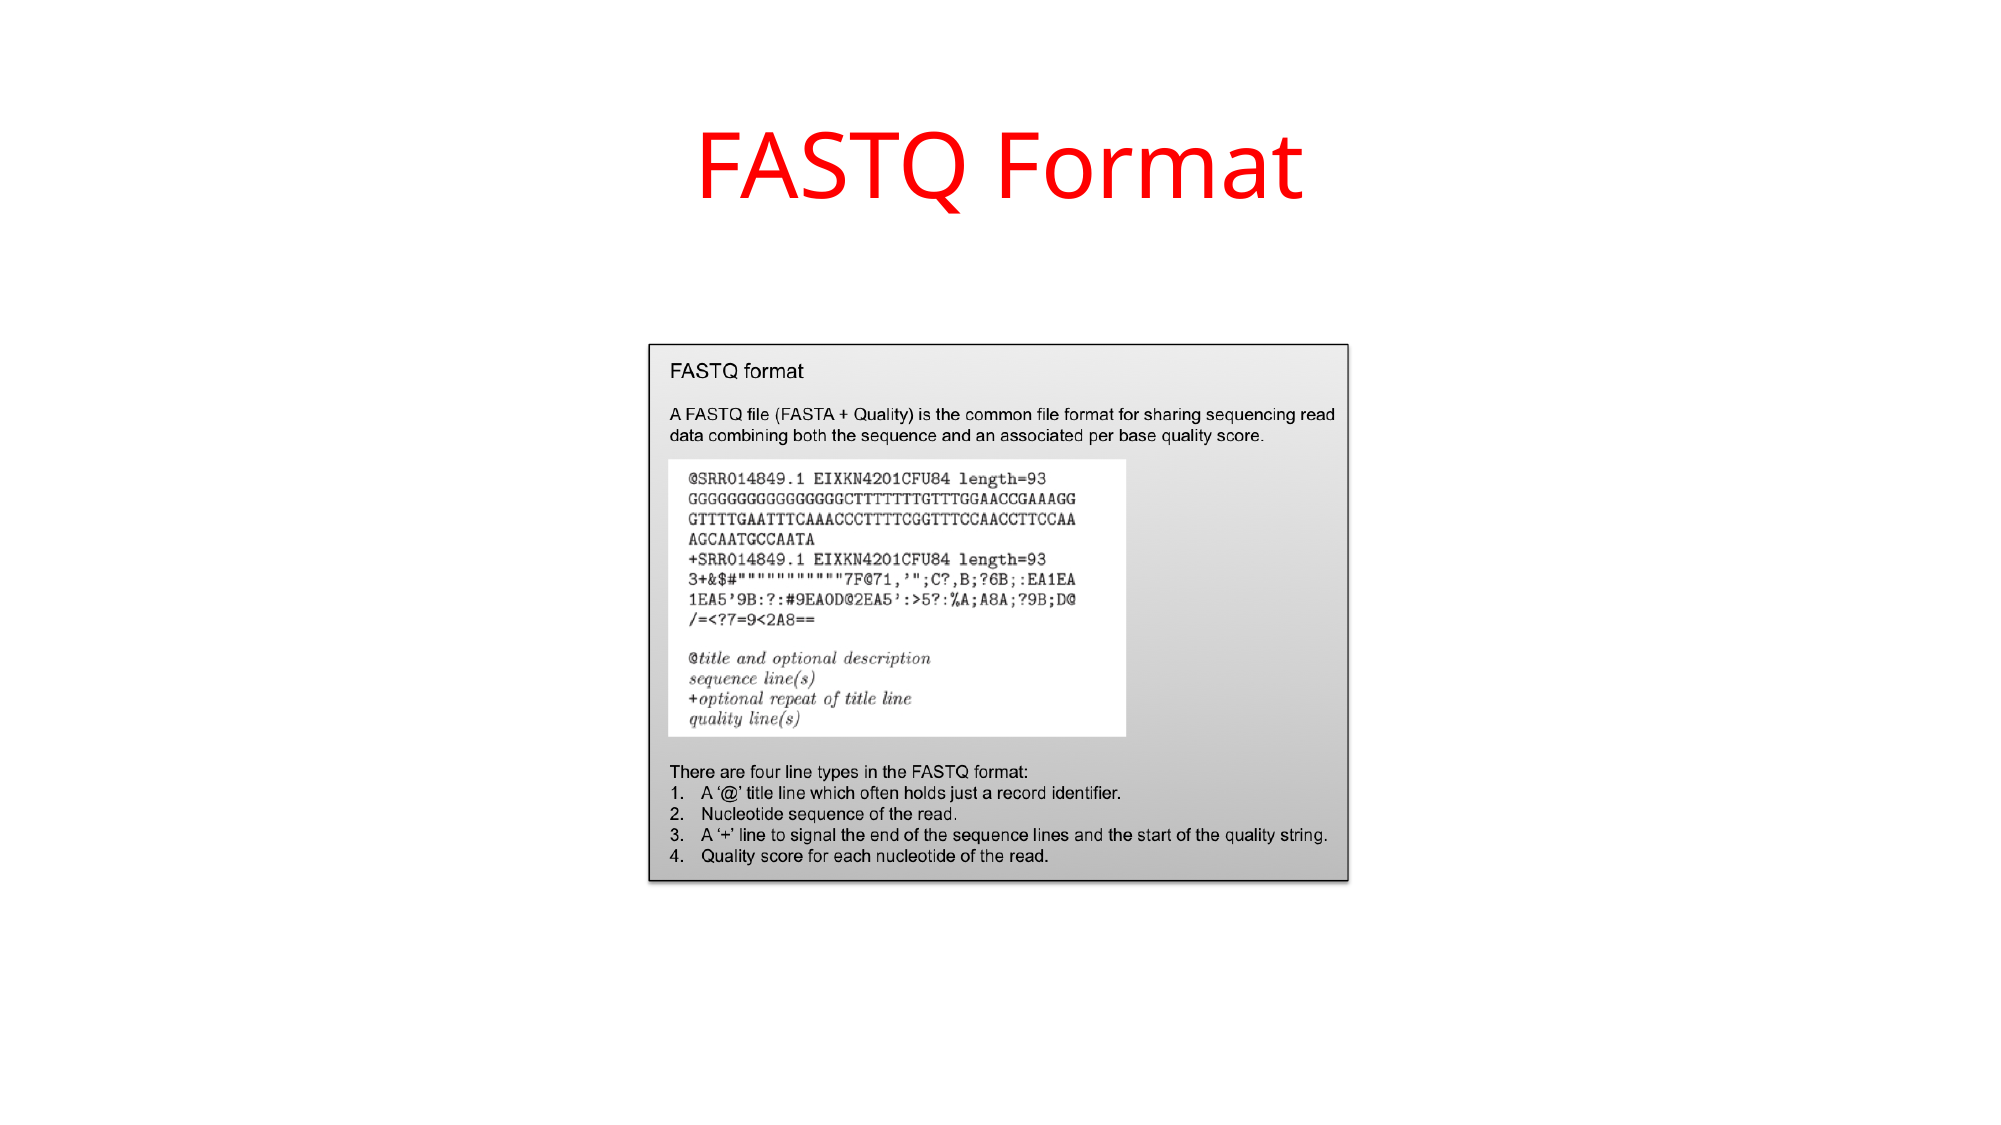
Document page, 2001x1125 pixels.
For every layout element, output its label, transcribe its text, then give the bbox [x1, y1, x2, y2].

title FASTQ Format [137, 59, 1863, 278]
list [641, 340, 1359, 890]
